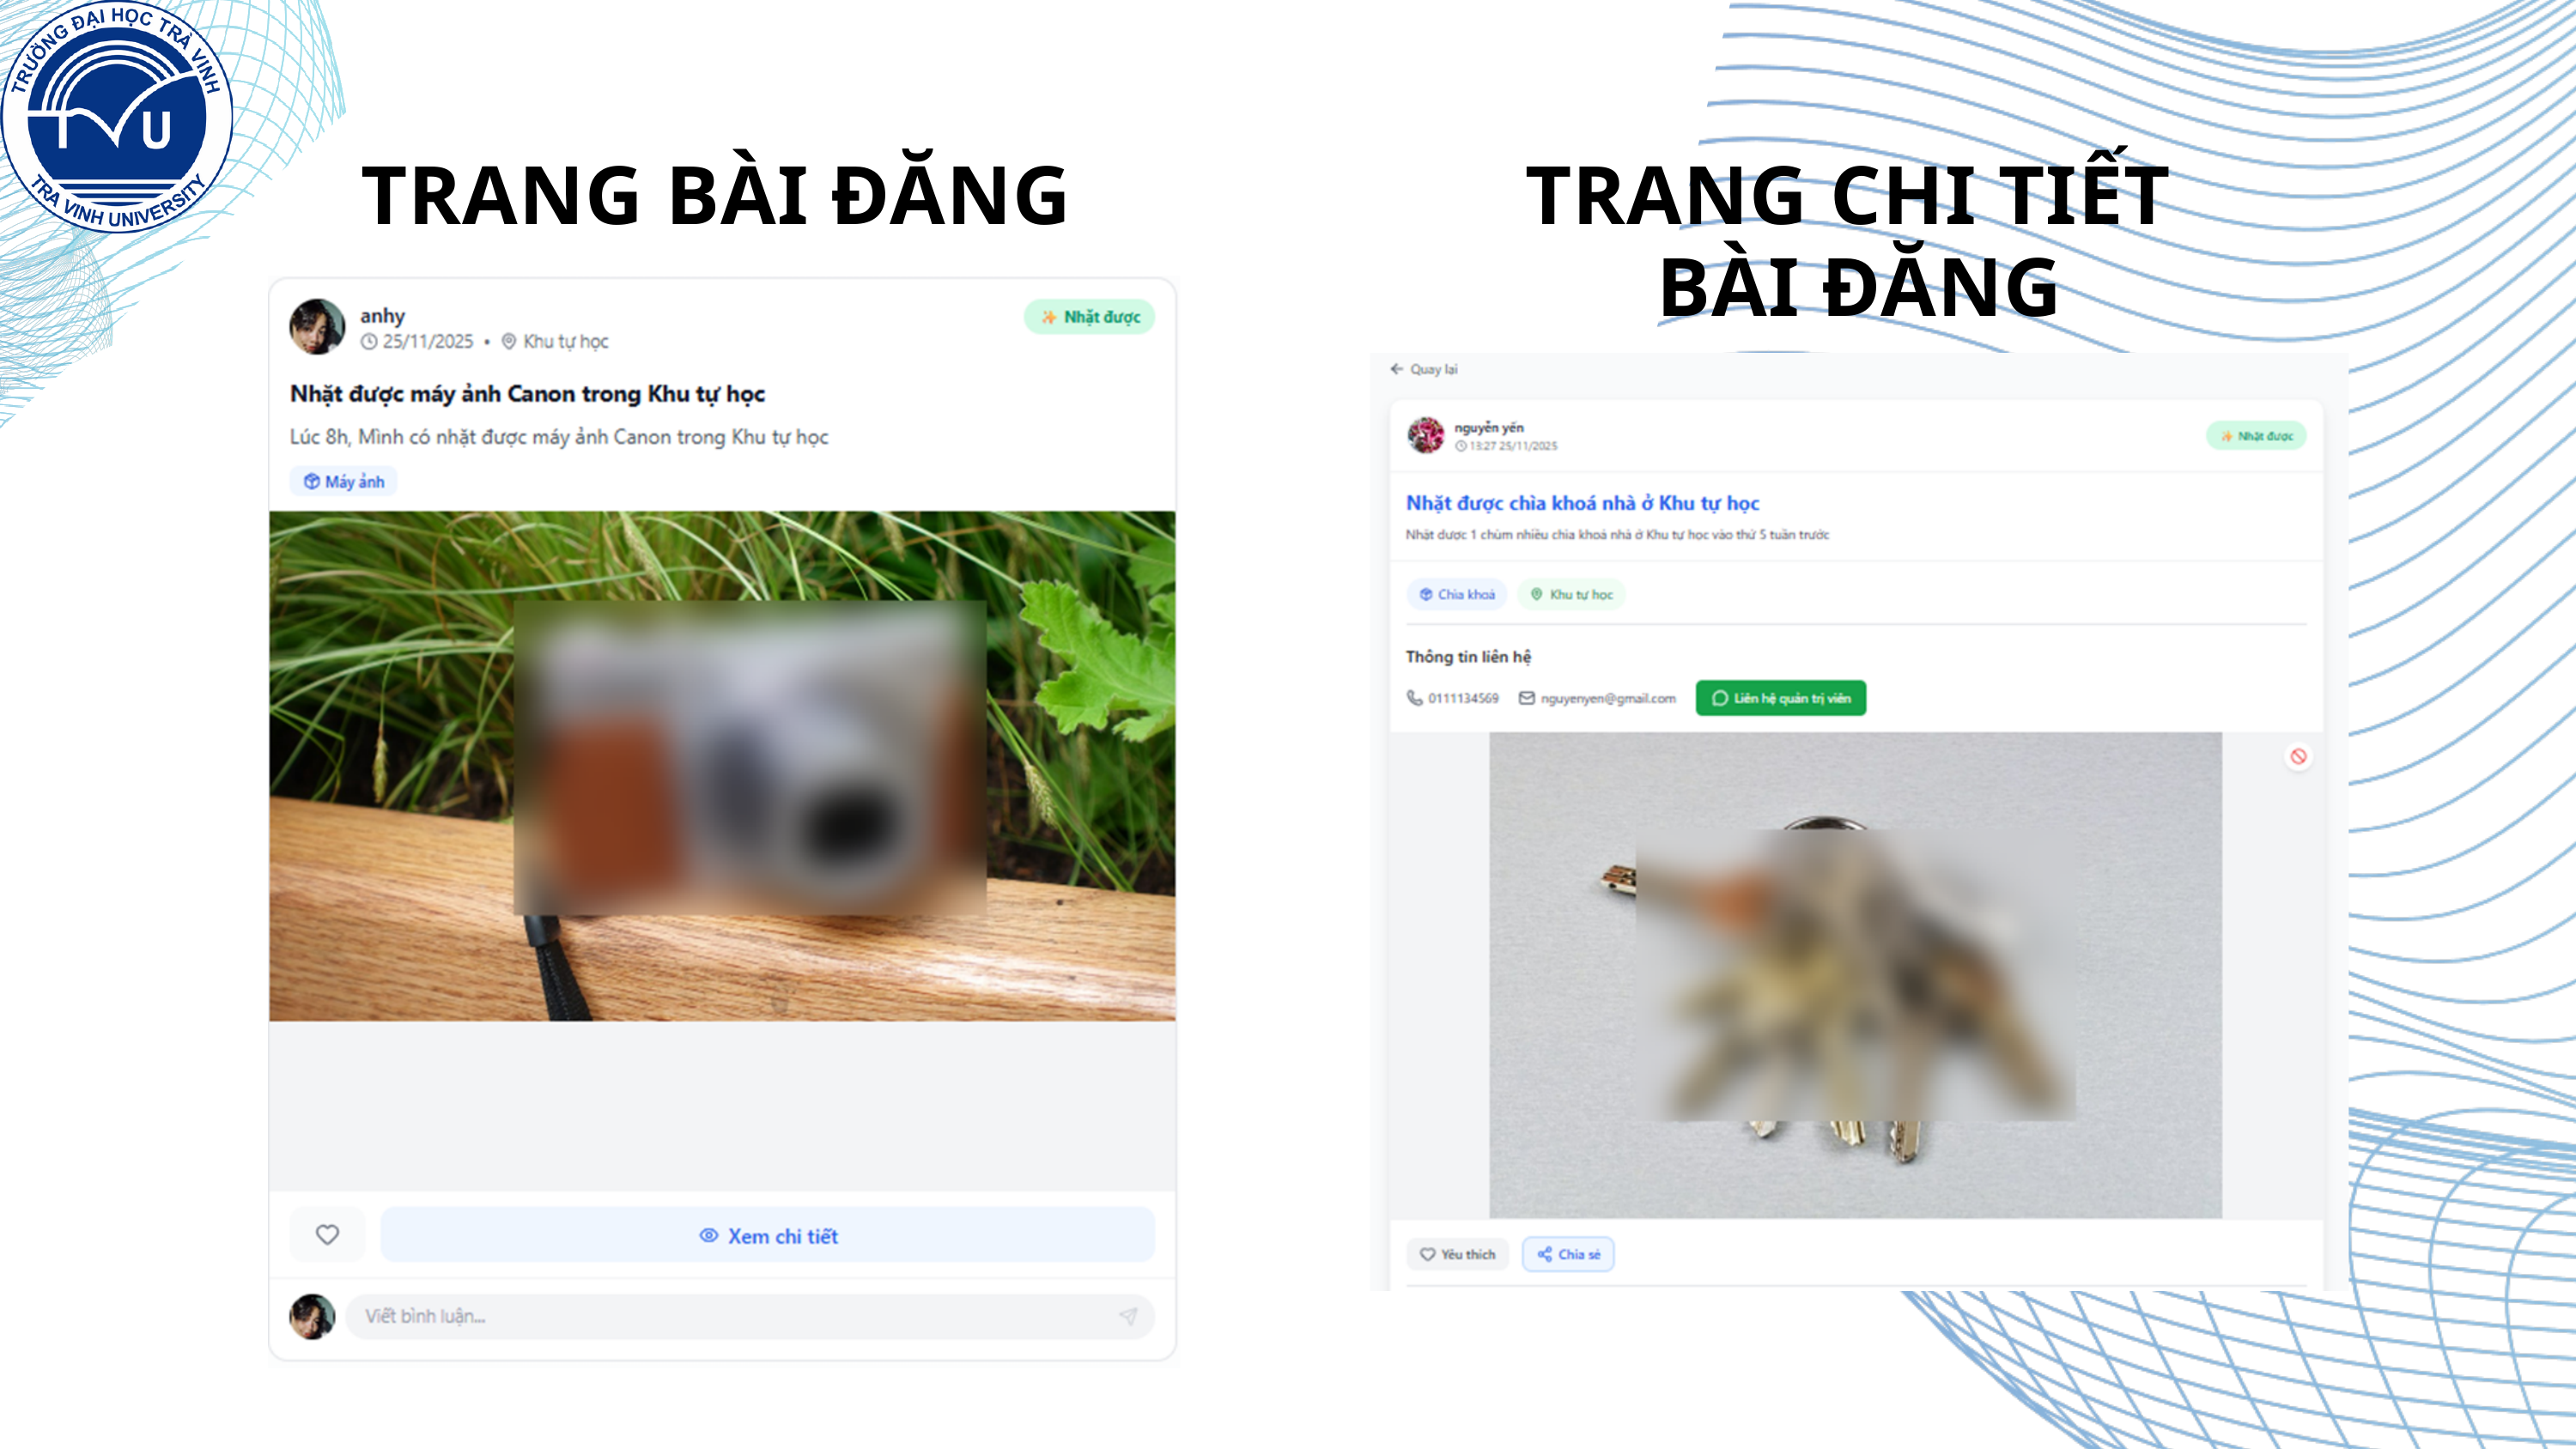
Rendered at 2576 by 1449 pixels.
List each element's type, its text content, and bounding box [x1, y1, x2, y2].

text_box [0, 233, 214, 429]
text_box [1370, 353, 2349, 1291]
text_box [234, 0, 469, 215]
text_box [0, 0, 234, 233]
text_box [267, 276, 1181, 1368]
text_box [72, 268, 195, 364]
text_box TRANG CHI TIẾT BÀI ĐĂNG [1288, 149, 2432, 333]
text_box [1403, 0, 2576, 1449]
text_box TRANG BÀI ĐĂNG [206, 149, 1288, 241]
